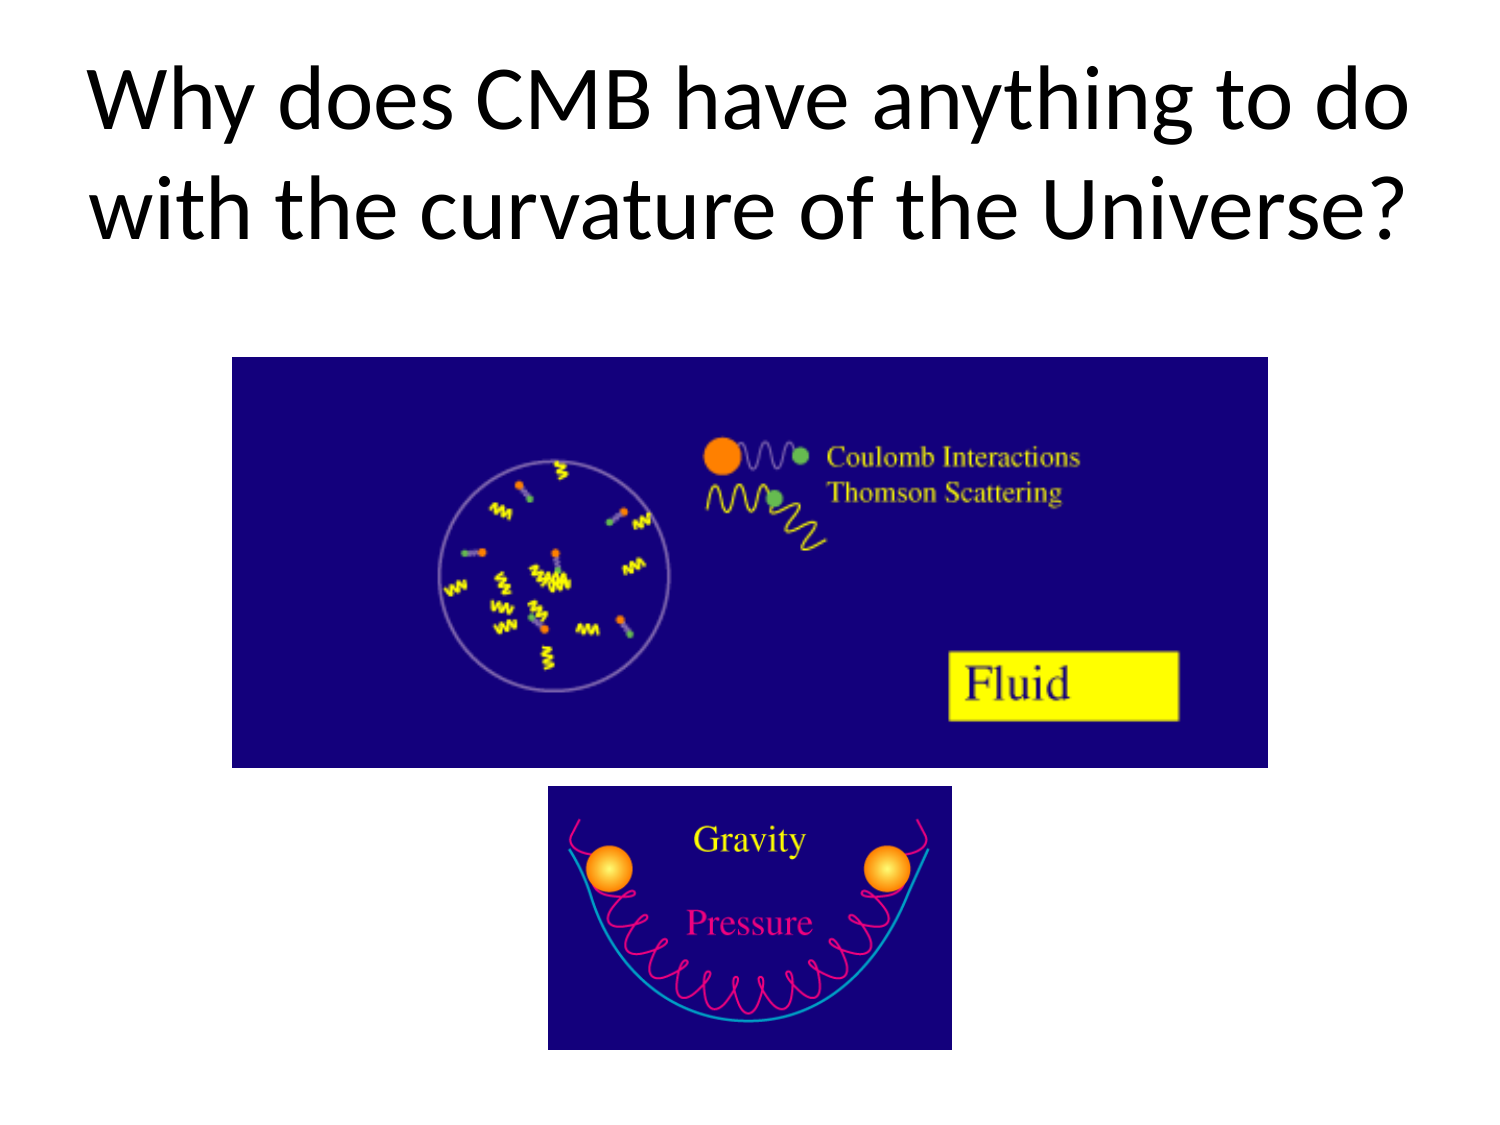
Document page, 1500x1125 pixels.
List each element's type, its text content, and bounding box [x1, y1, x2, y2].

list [548, 786, 952, 1050]
title Why does CMB have anything to do with the curvature of the Universe? [52, 54, 1448, 243]
picture [231, 356, 1268, 768]
